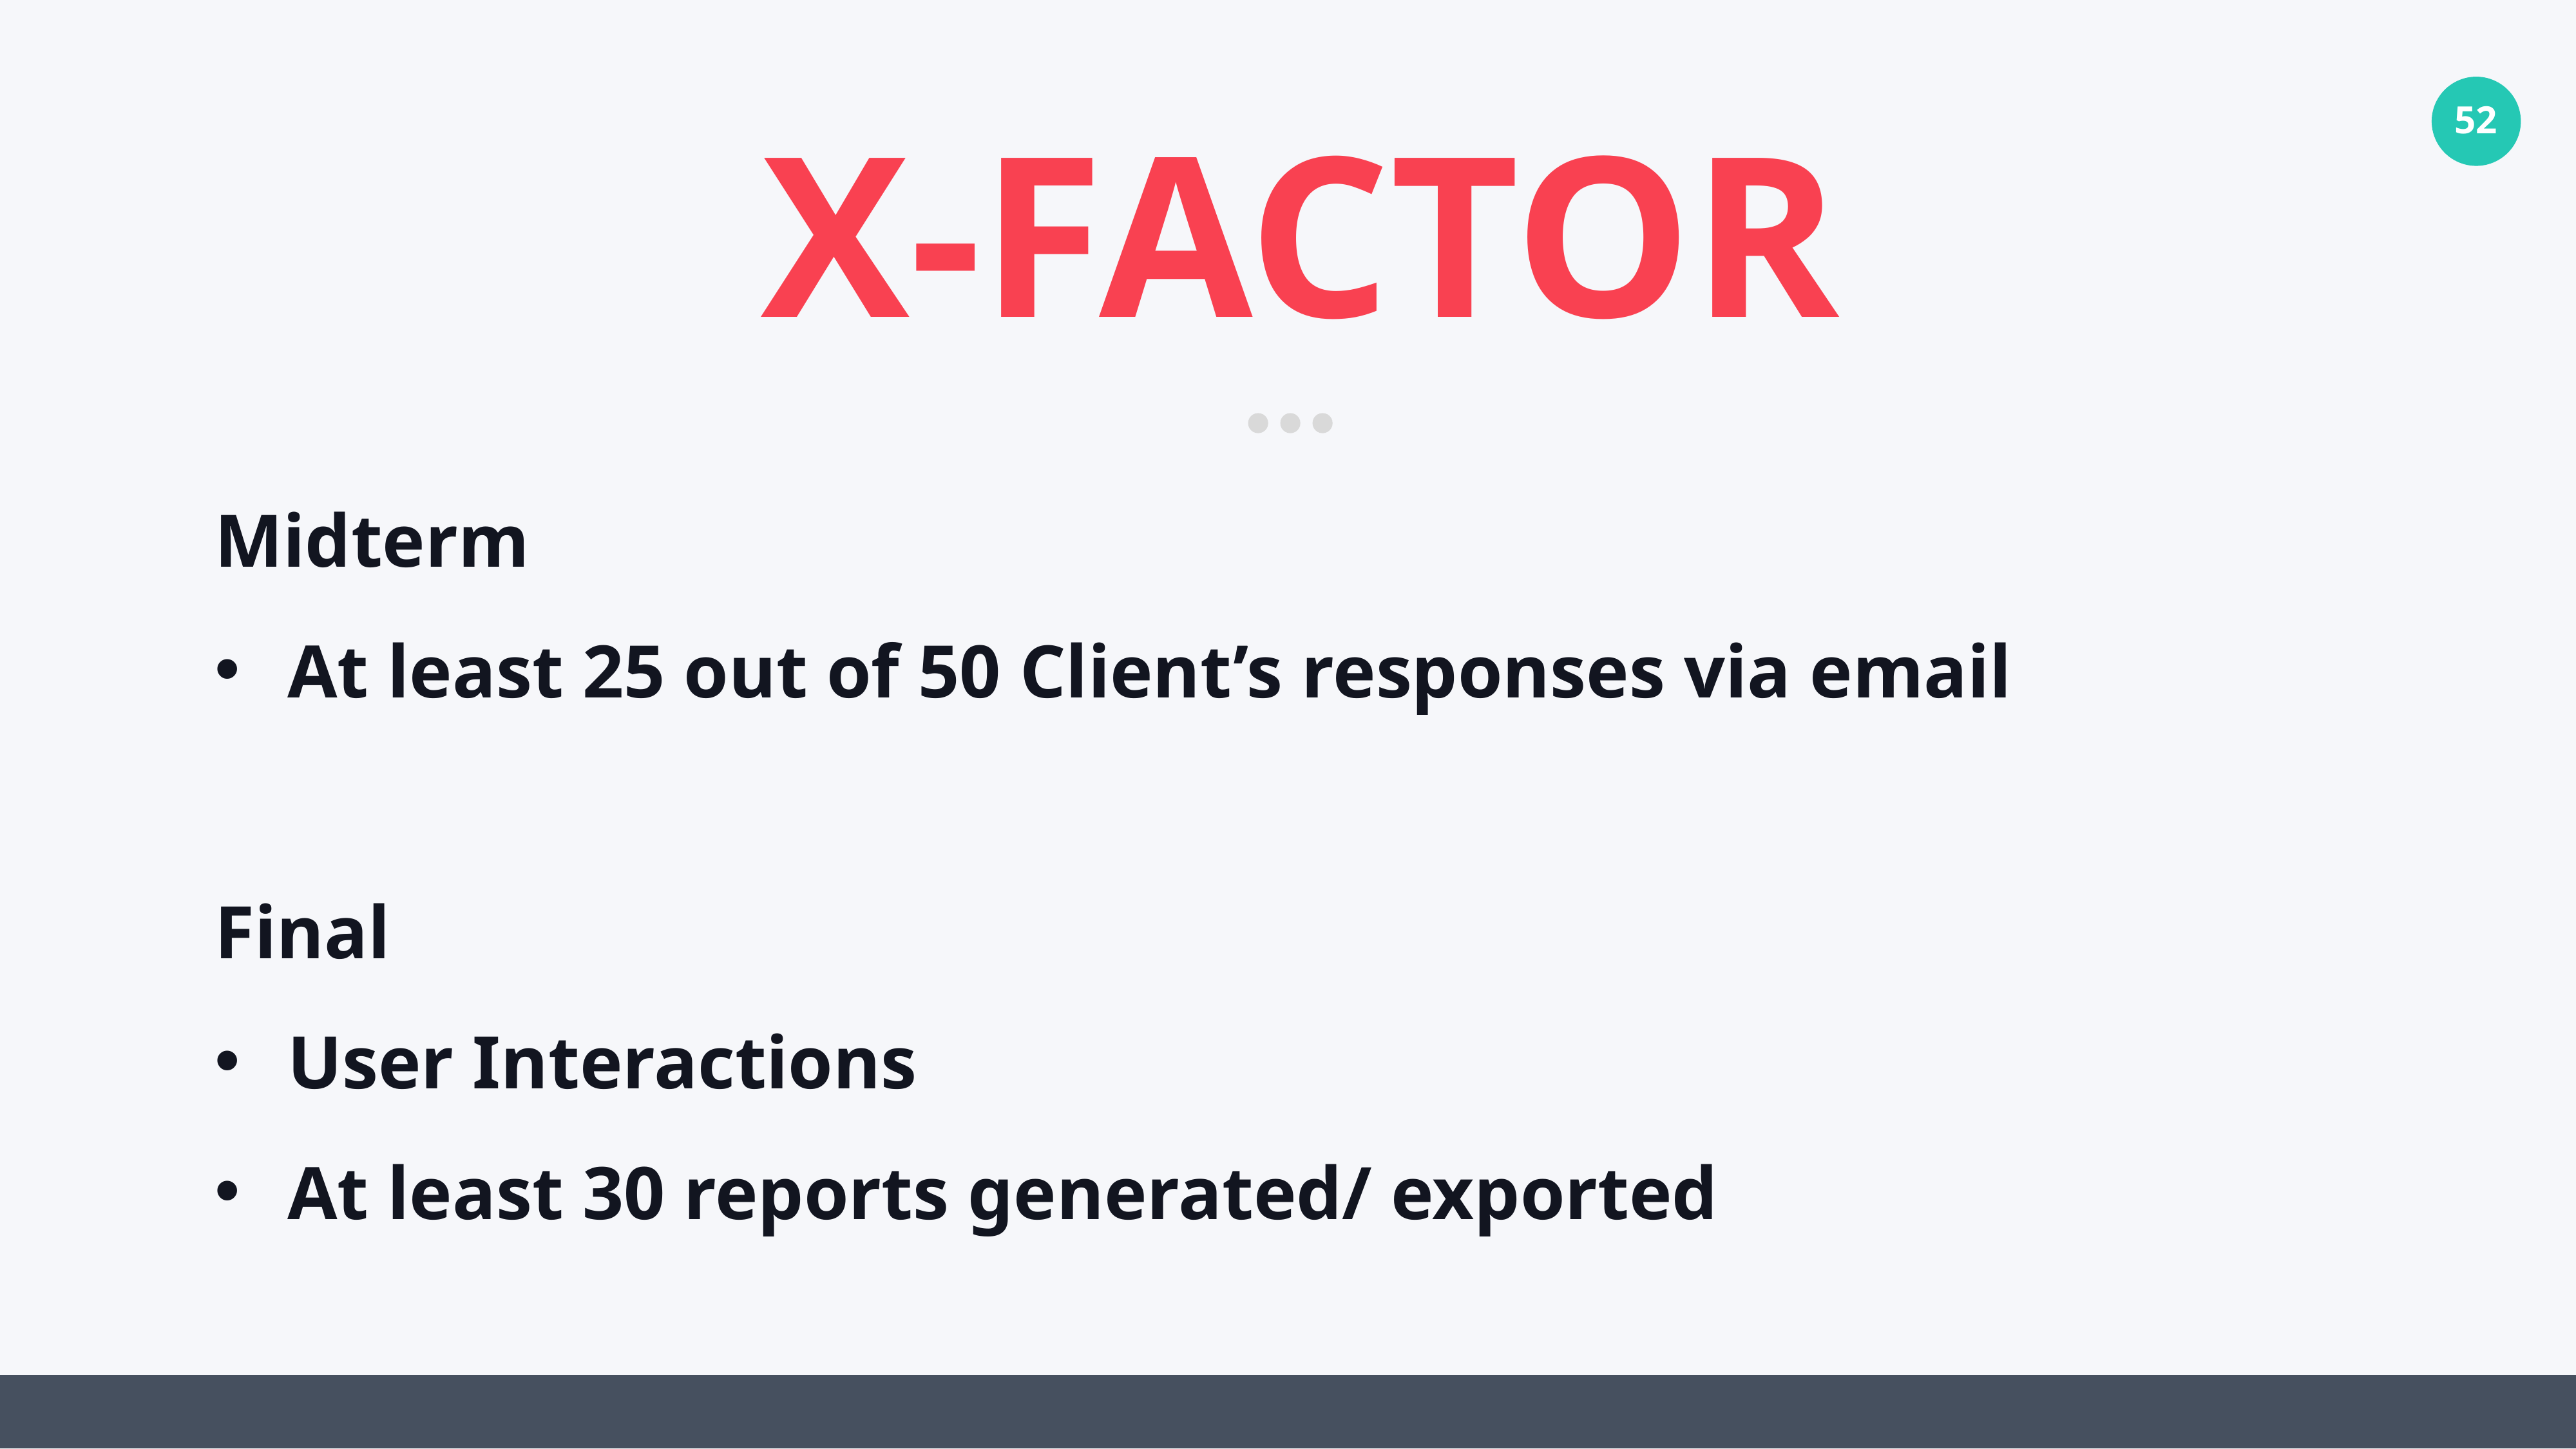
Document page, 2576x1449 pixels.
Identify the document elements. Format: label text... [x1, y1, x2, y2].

picture [0, 1375, 2576, 1448]
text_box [1248, 413, 1333, 433]
text_box X-FACTOR [751, 90, 1849, 367]
text_box Midterm At least 25 out of 50 Client’s responses via email Final User Interactions At least 30 reports generated/ exported [205, 446, 2339, 1238]
